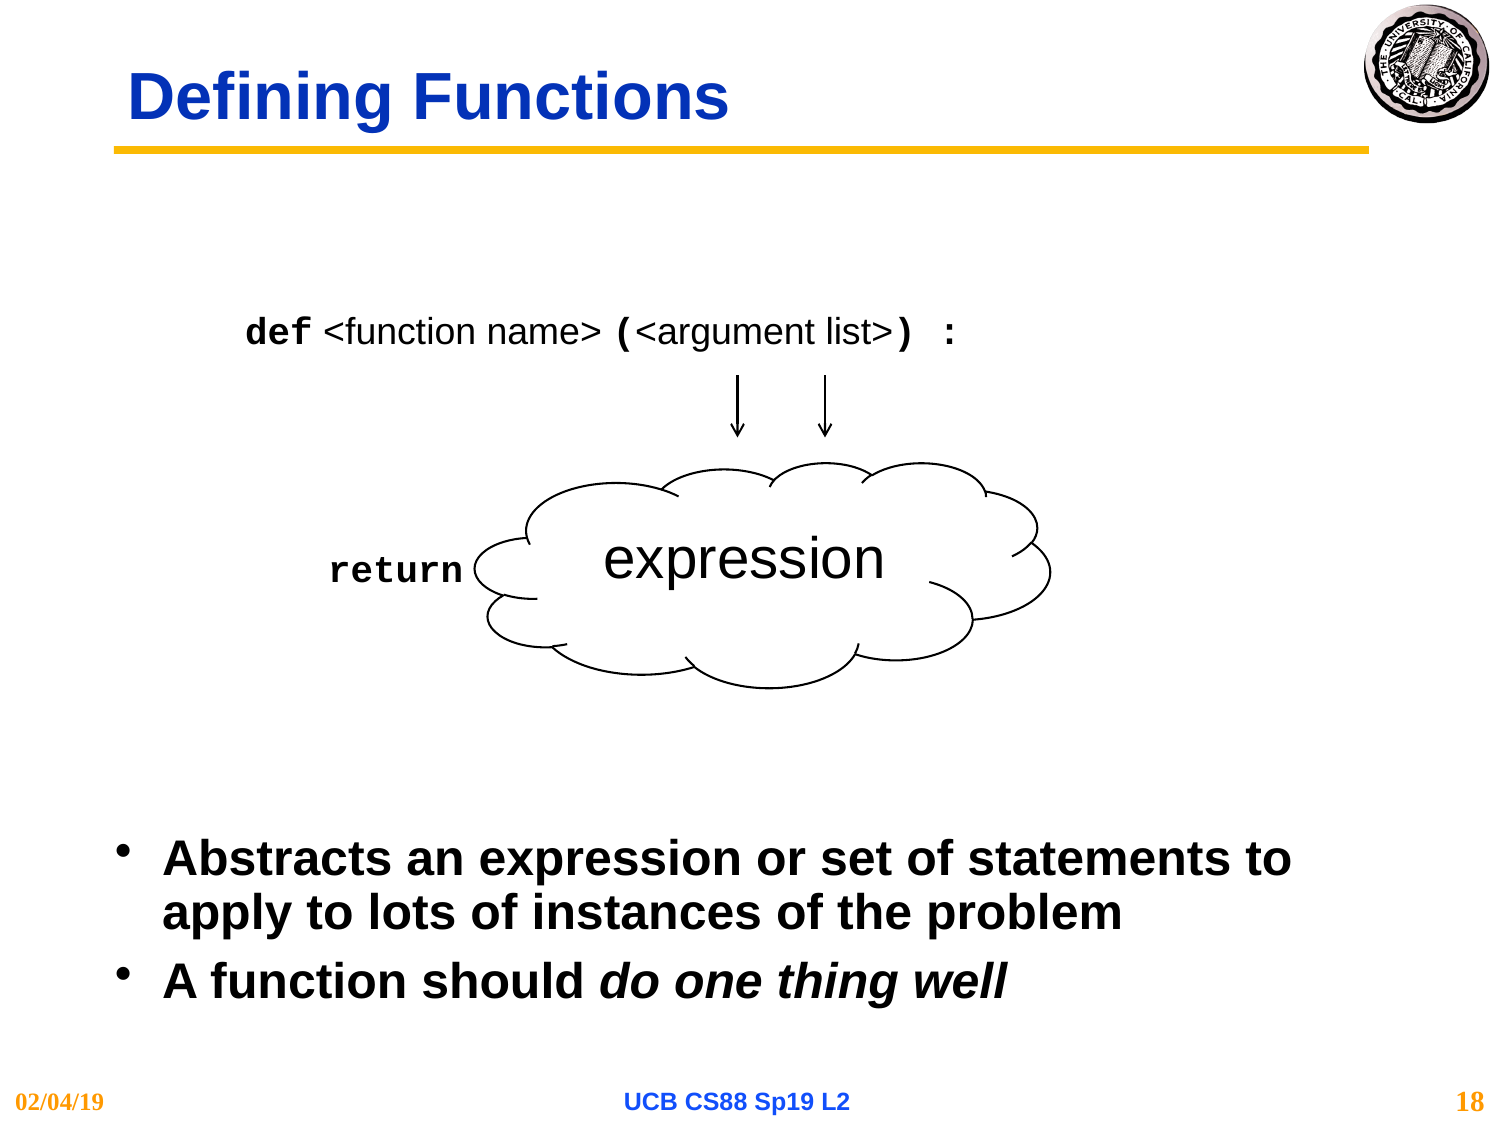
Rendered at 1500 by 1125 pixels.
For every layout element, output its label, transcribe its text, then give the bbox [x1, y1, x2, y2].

text_box [479, 463, 1051, 689]
slide_number 18 [1412, 1074, 1500, 1125]
list Abstracts an expression or set of statements to apply to lots of instances of the problem A function should do one thing well [99, 825, 1350, 1038]
text_box return [313, 537, 479, 598]
title Defining Functions [112, 37, 1375, 159]
footer UCB CS88 Sp19 L2 [499, 1074, 976, 1125]
text_box 02/04/19 [0, 1074, 250, 1125]
picture [1350, 0, 1500, 127]
text_box def <function name> (<argument list>) : [230, 299, 999, 360]
